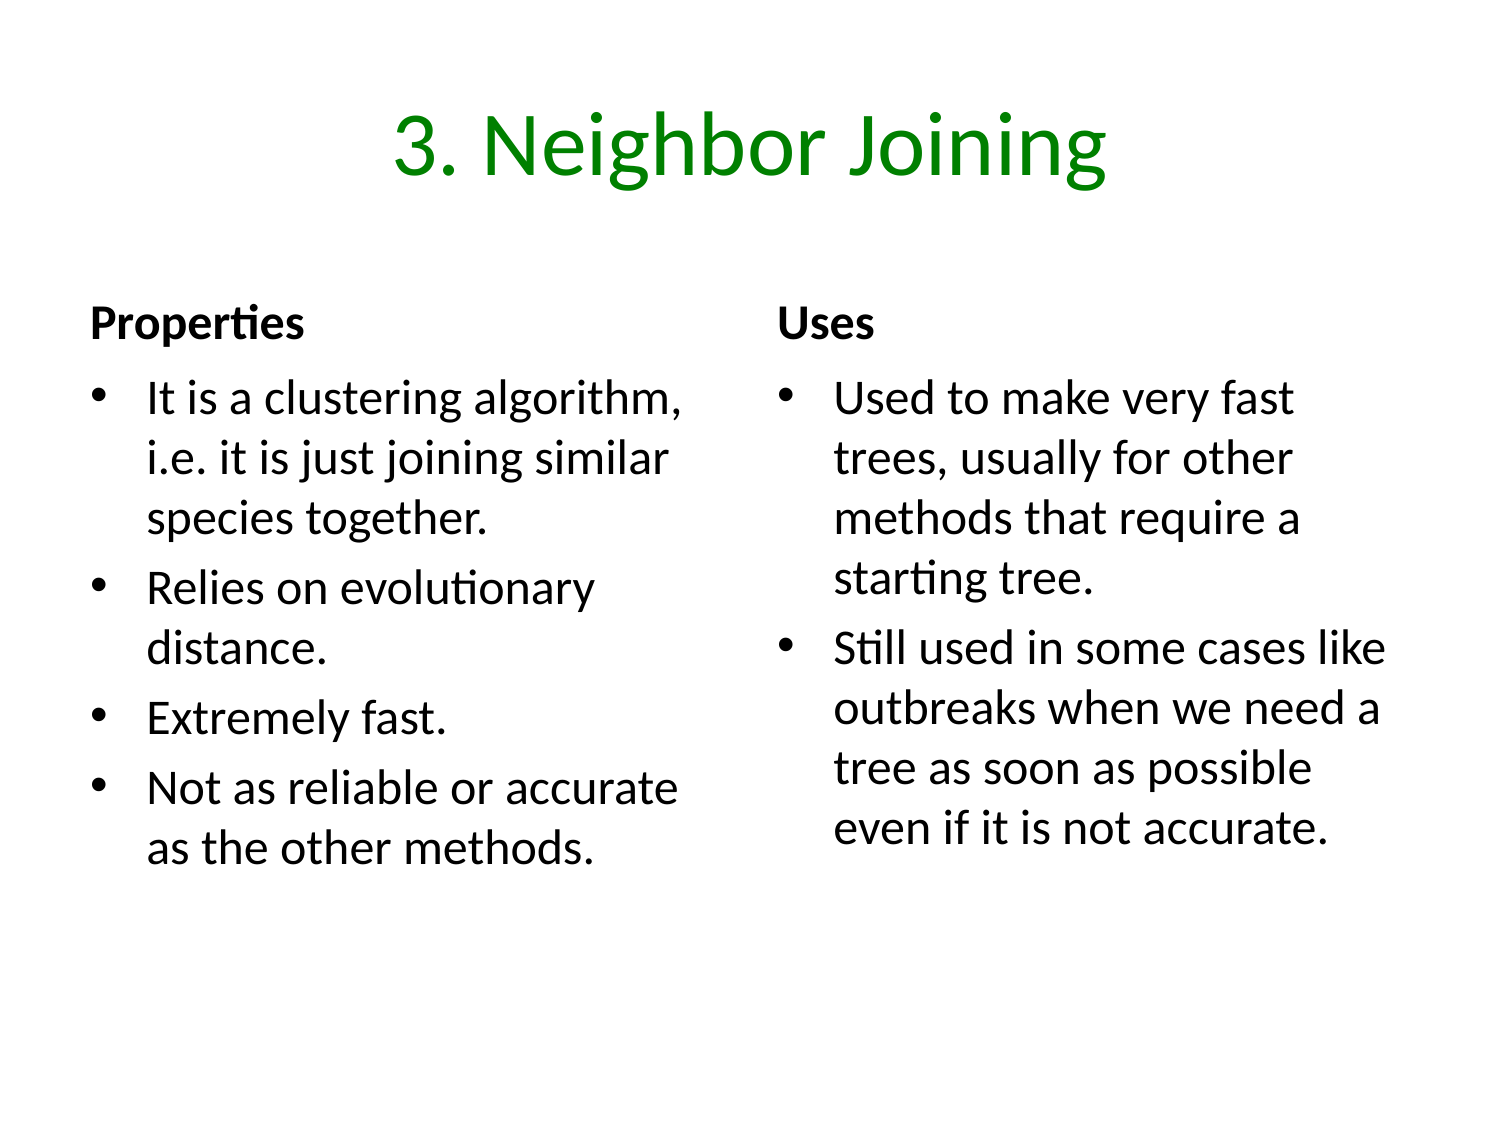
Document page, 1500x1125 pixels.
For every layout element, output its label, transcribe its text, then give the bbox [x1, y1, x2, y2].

list Used to make very fast trees, usually for other methods that require a starting tree. Still used in some cases like outbreaks when we need a tree as soon as possible even if it is not accurate. [761, 356, 1425, 1005]
list It is a clustering algorithm, i.e. it is just joining similar species together. Relies on evolutionary distance. Extremely fast. Not as reliable or accurate as the other methods. [75, 356, 738, 1005]
list Uses [761, 251, 1425, 356]
list Properties [75, 251, 738, 356]
title 3. Neighbor Joining [75, 45, 1425, 233]
